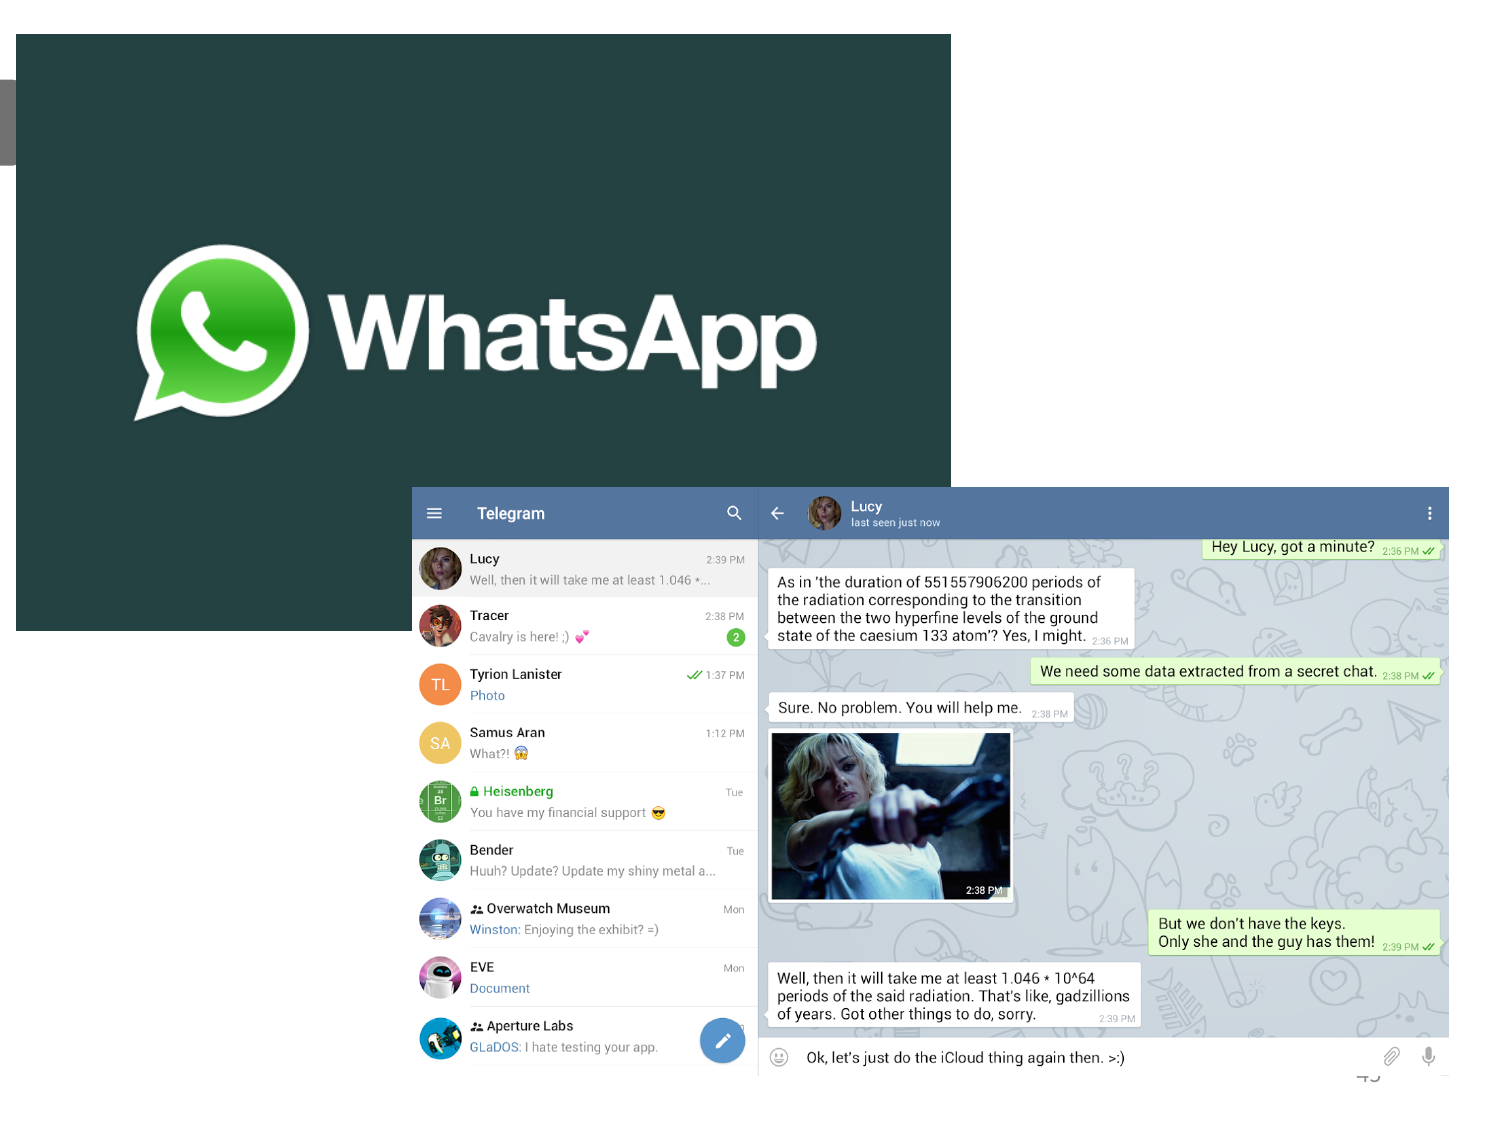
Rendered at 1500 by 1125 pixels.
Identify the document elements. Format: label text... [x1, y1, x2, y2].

slide_number 45 [1059, 1077, 1397, 1103]
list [412, 487, 1449, 1077]
picture [16, 34, 951, 631]
